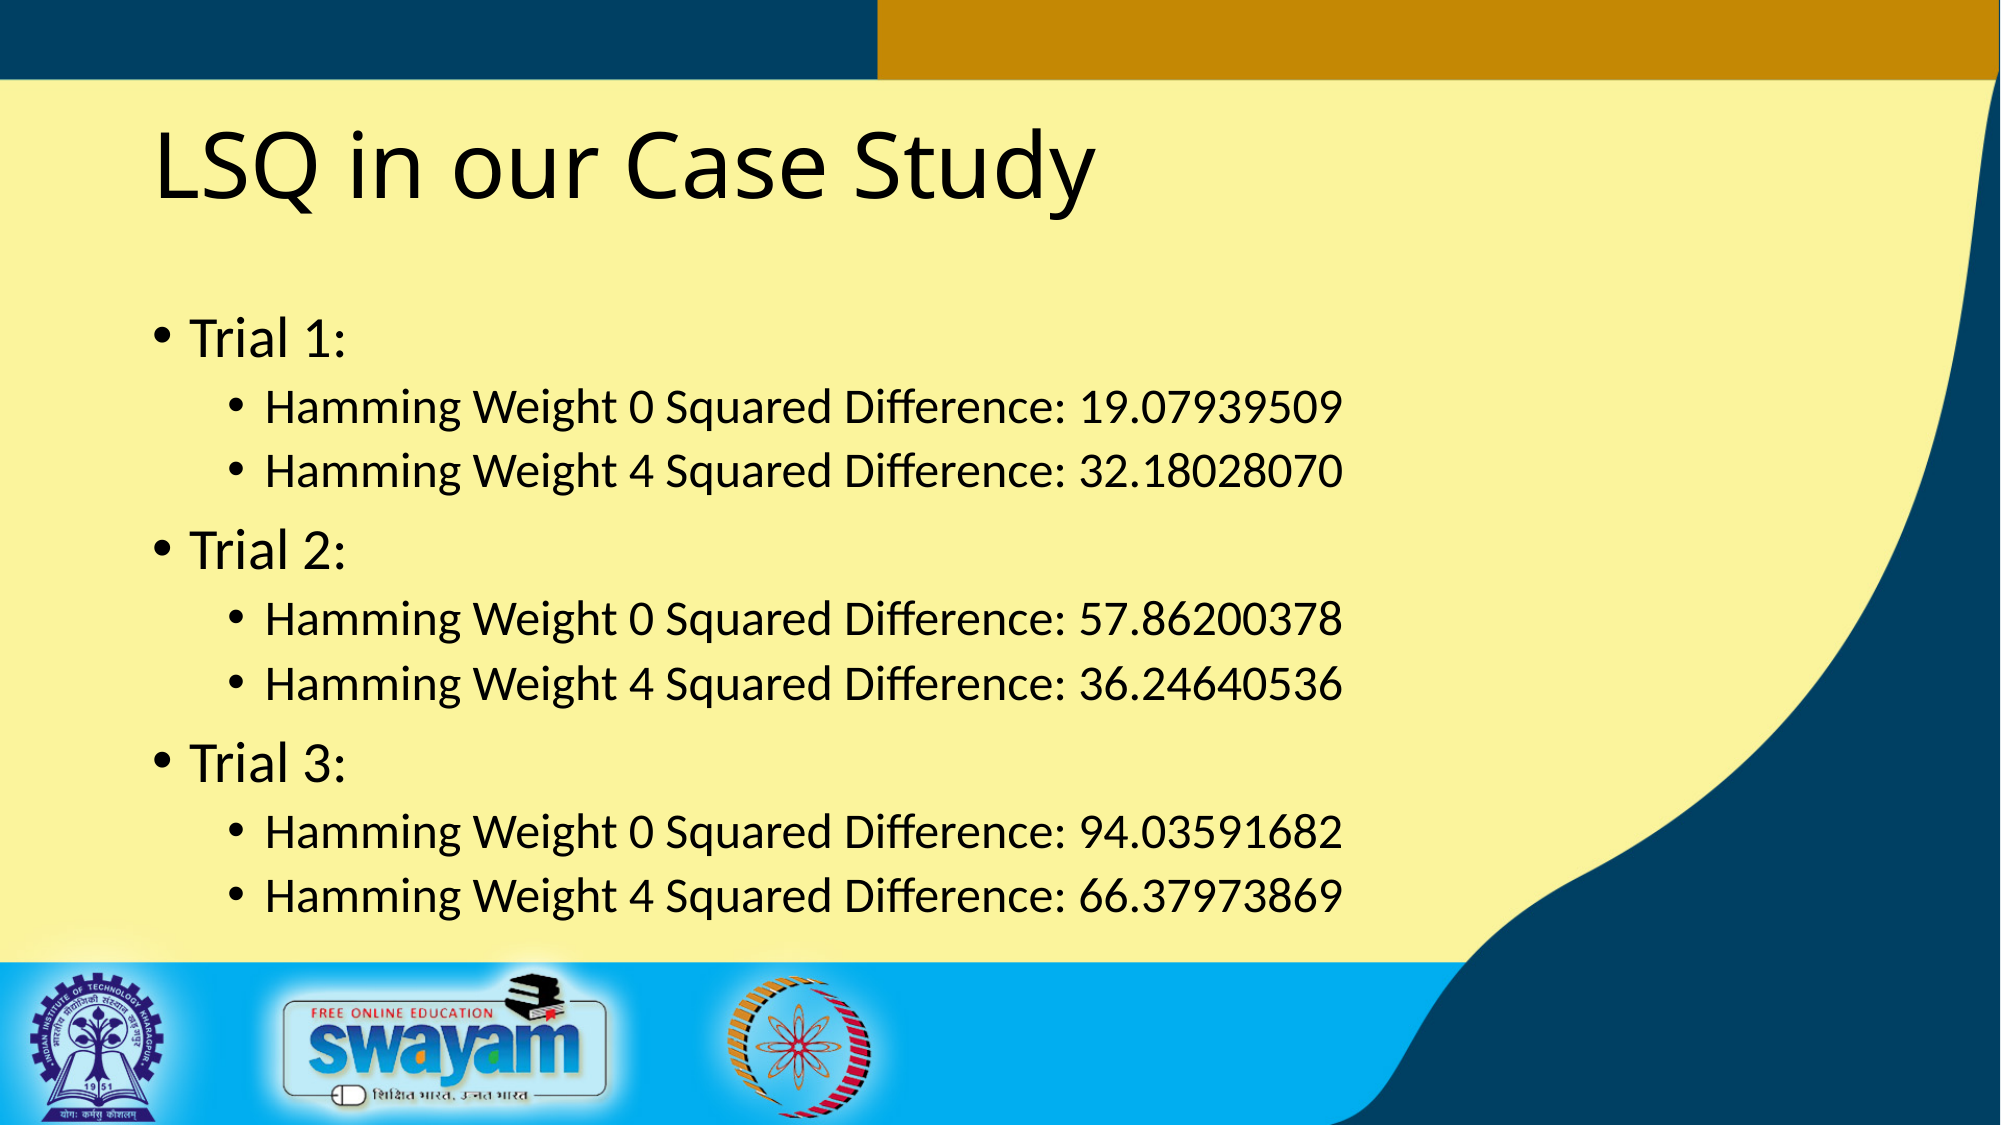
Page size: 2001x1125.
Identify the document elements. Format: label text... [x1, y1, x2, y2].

picture [255, 1014, 635, 1125]
picture [0, 0, 2001, 1125]
list Trial 1: Hamming Weight 0 Squared Difference: 19.07939509 Hamming Weight 4 Squared Difference: 32.18028070 Trial 2: Hamming Weight 0 Squared Difference: 57.86200378 Hamming Weight 4 Squared Difference: 36.24640536 Trial 3: Hamming Weight 0 Squared Difference: 94.03591682 Hamming Weight 4 Squared Difference: 66.37973869 [137, 299, 1863, 1014]
picture [1425, 1016, 1433, 1023]
title LSQ in our Case Study [137, 59, 1863, 278]
picture [705, 1014, 894, 1125]
